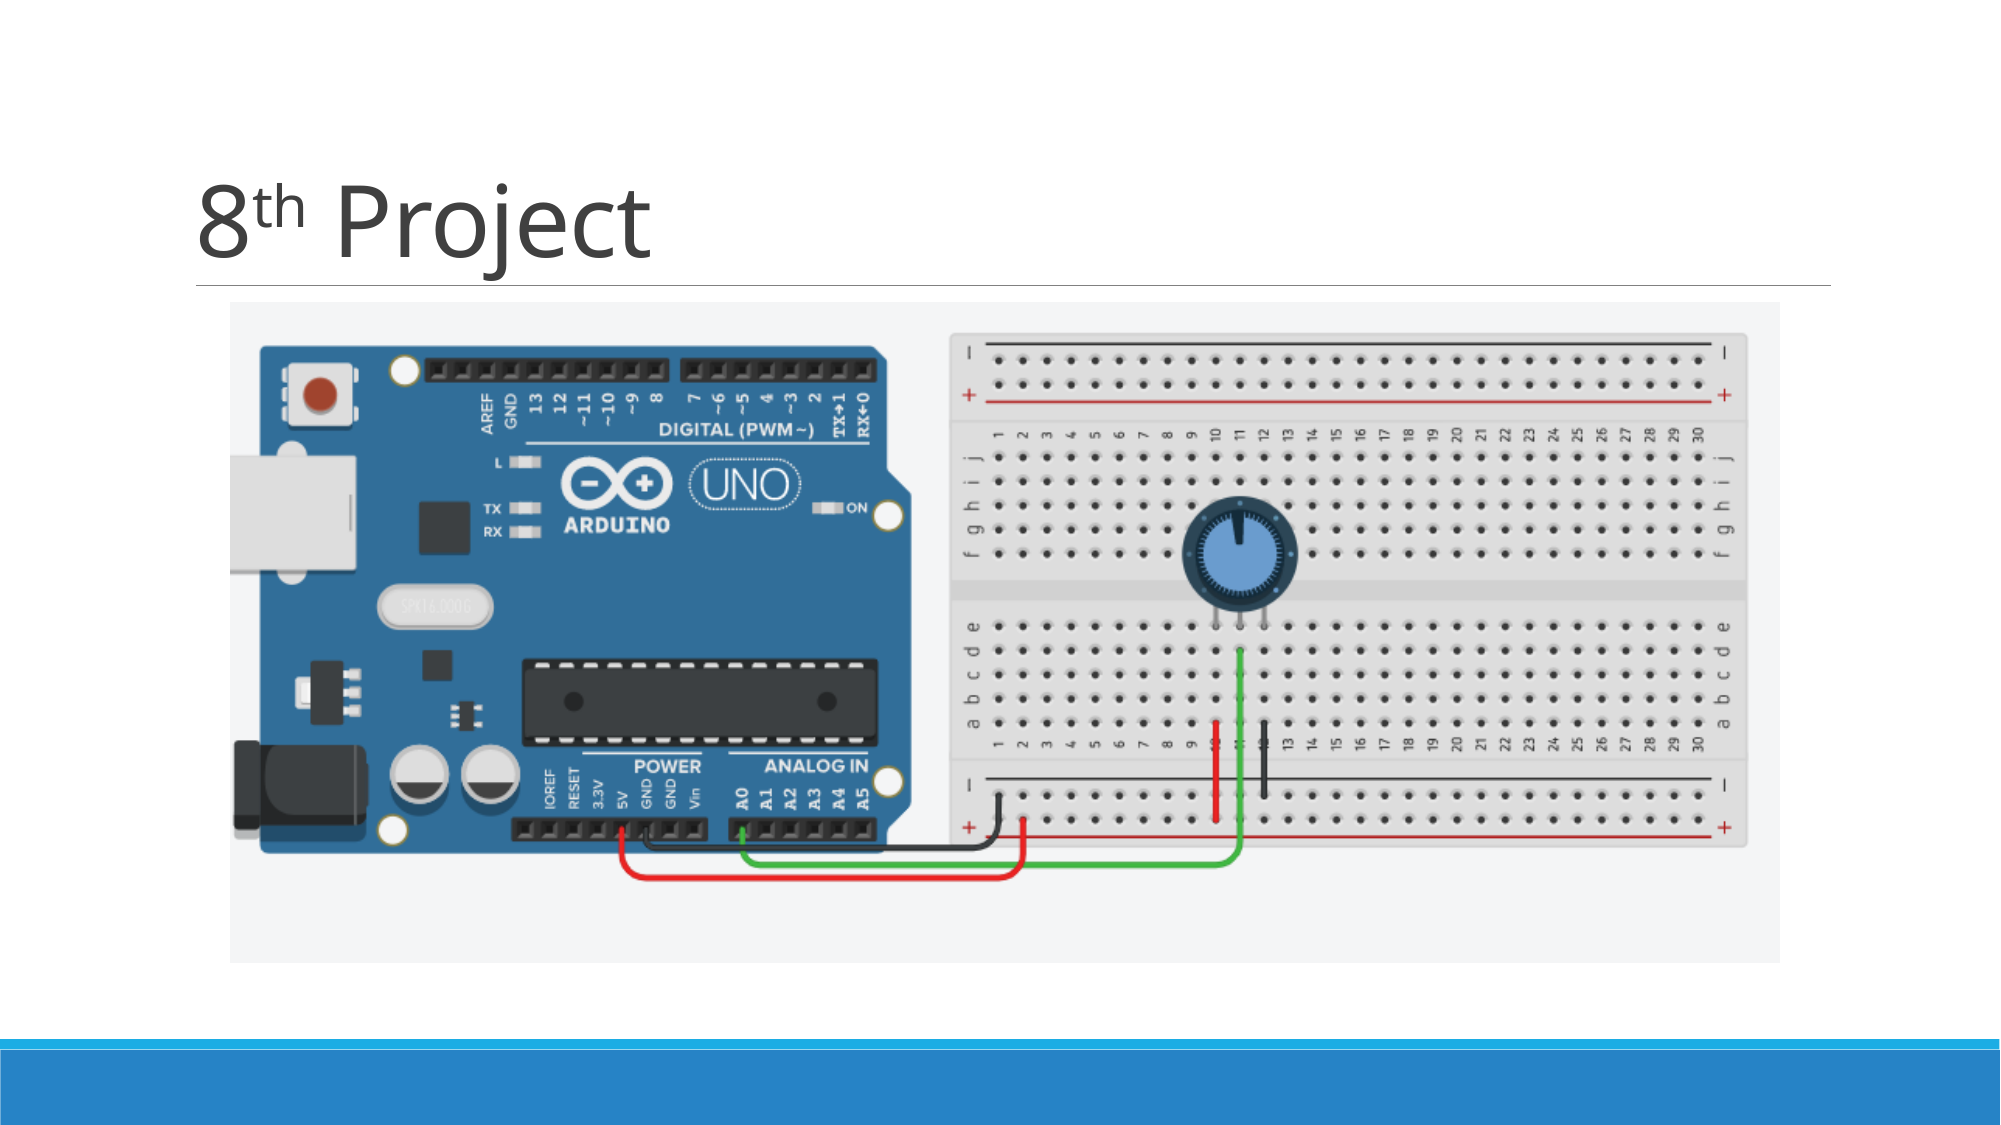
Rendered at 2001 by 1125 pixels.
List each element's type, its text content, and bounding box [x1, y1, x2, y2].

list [229, 302, 1781, 964]
title 8th Project [180, 47, 1830, 285]
